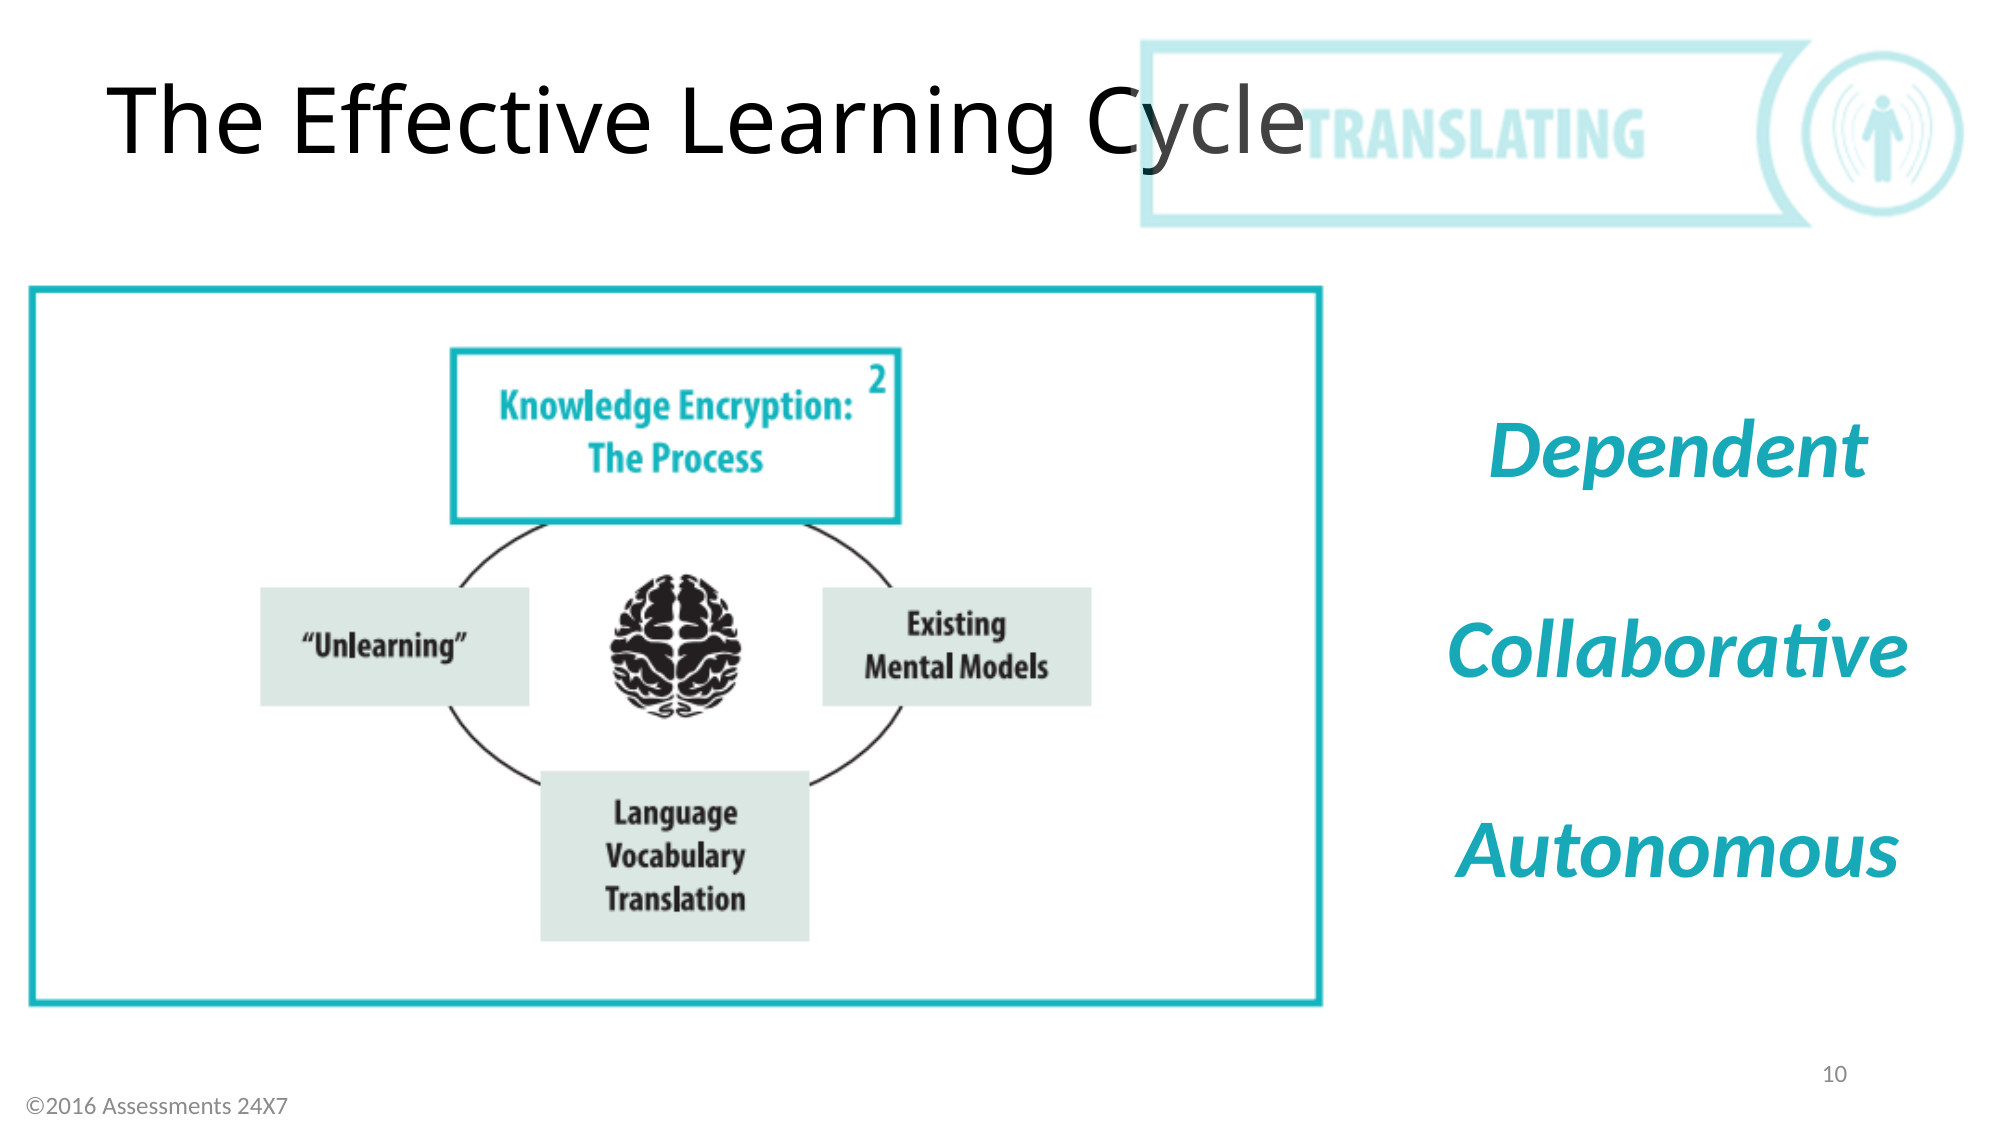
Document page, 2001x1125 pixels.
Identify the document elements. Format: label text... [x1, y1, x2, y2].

slide_number 10 [1412, 1042, 1863, 1103]
picture [0, 239, 1375, 1043]
title The Effective Learning Cycle [91, 15, 1817, 233]
footer ©2016 Assessments 24X7 [0, 1074, 495, 1125]
text_box [1130, 21, 2000, 239]
text_box Dependent Collaborative Autonomous [1412, 316, 1945, 947]
